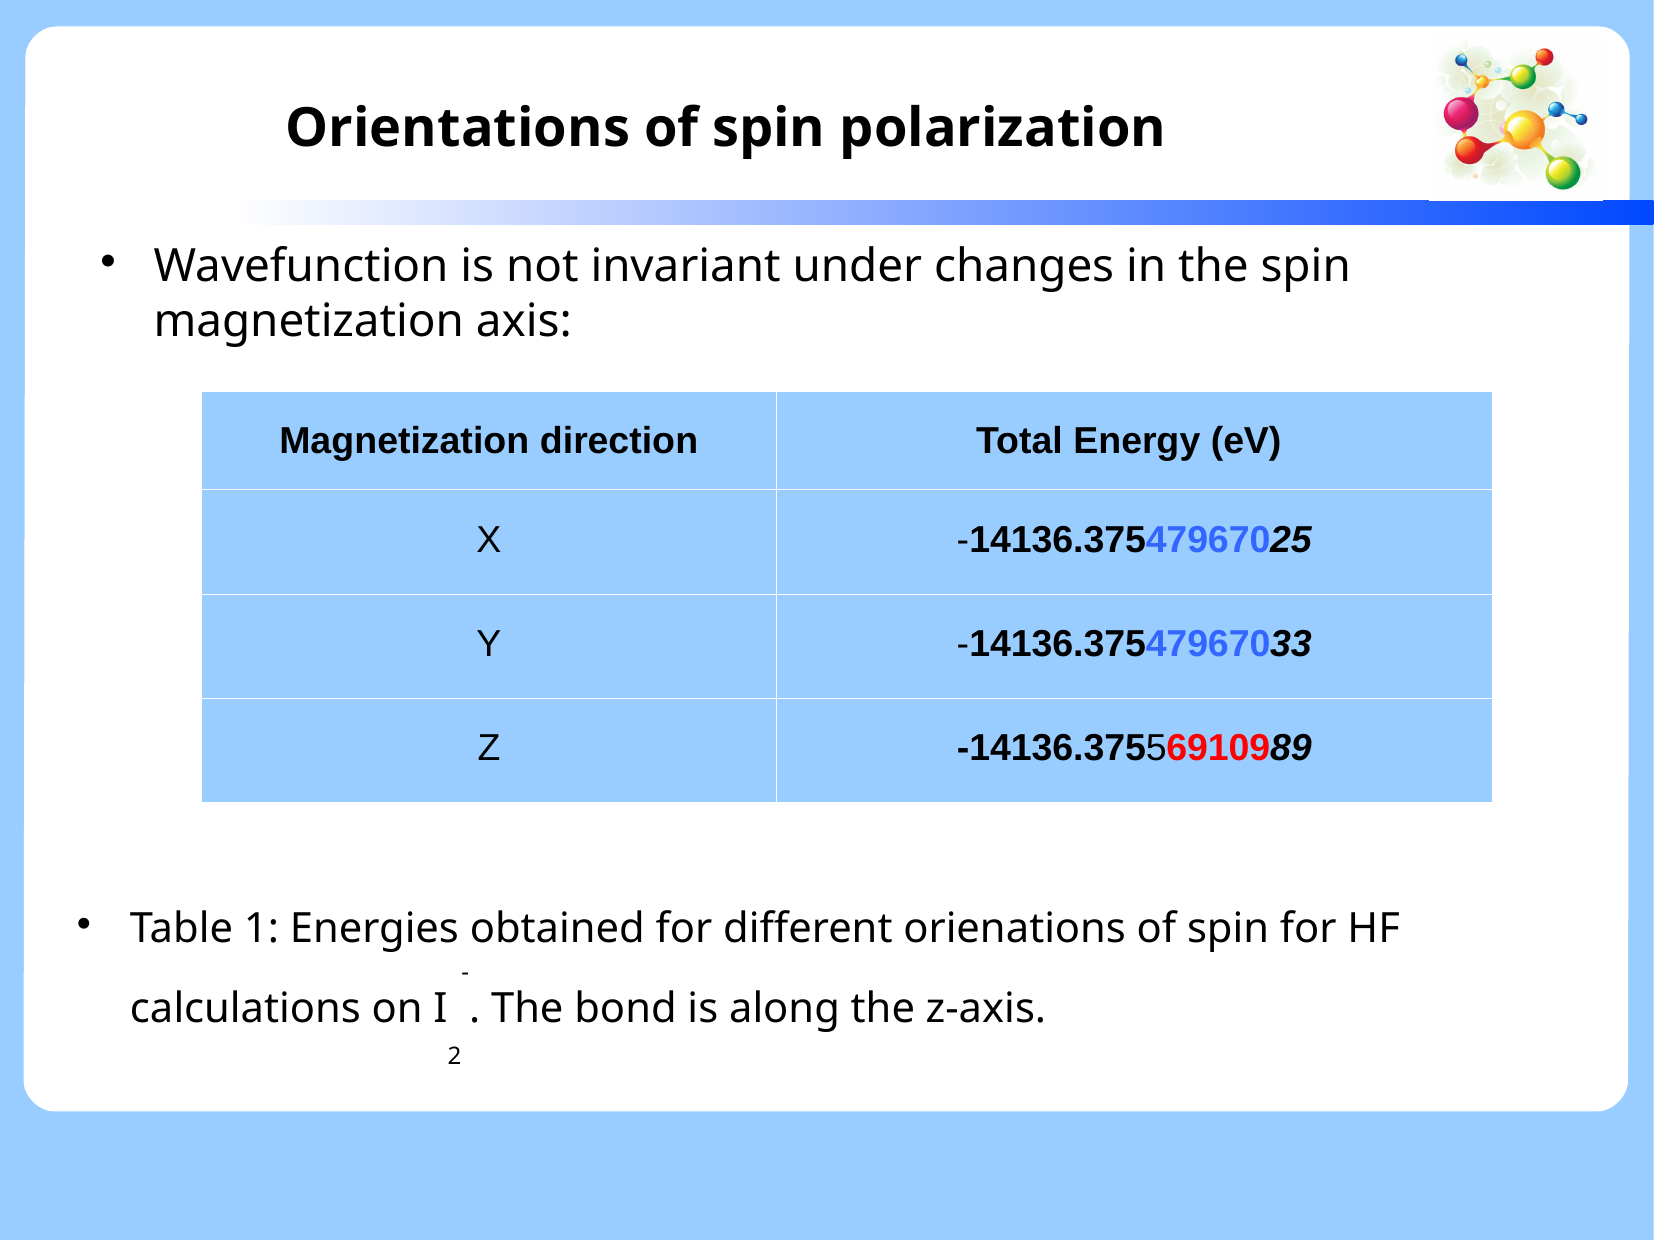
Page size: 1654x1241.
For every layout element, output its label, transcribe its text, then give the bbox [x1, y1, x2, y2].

table_cell -14136.37547967025 [777, 490, 1492, 594]
table_cell 9.41 [790, 201, 794, 224]
table_cell 8.0 [873, 201, 877, 224]
table_cell X [202, 490, 776, 594]
table_cell Y [202, 595, 776, 698]
text_box Wavefunction is not invariant under changes in the spin magnetization axis: [82, 236, 1571, 780]
table_cell Z [202, 699, 776, 802]
text_box Table 1: Energies obtained for different orienations of spin for HF calculations on I2-. The bond is along the z-axis. [59, 897, 1548, 1241]
table_cell -14136.37556910989 [777, 699, 1492, 802]
text_box Orientations of spin polarization [82, 49, 1370, 201]
picture [1428, 35, 1603, 201]
table_header Magnetization direction [202, 392, 776, 489]
table_header Total Energy (eV) [777, 392, 1492, 489]
text_box [956, 201, 961, 224]
table_cell -14136.37547967033 [777, 595, 1492, 698]
